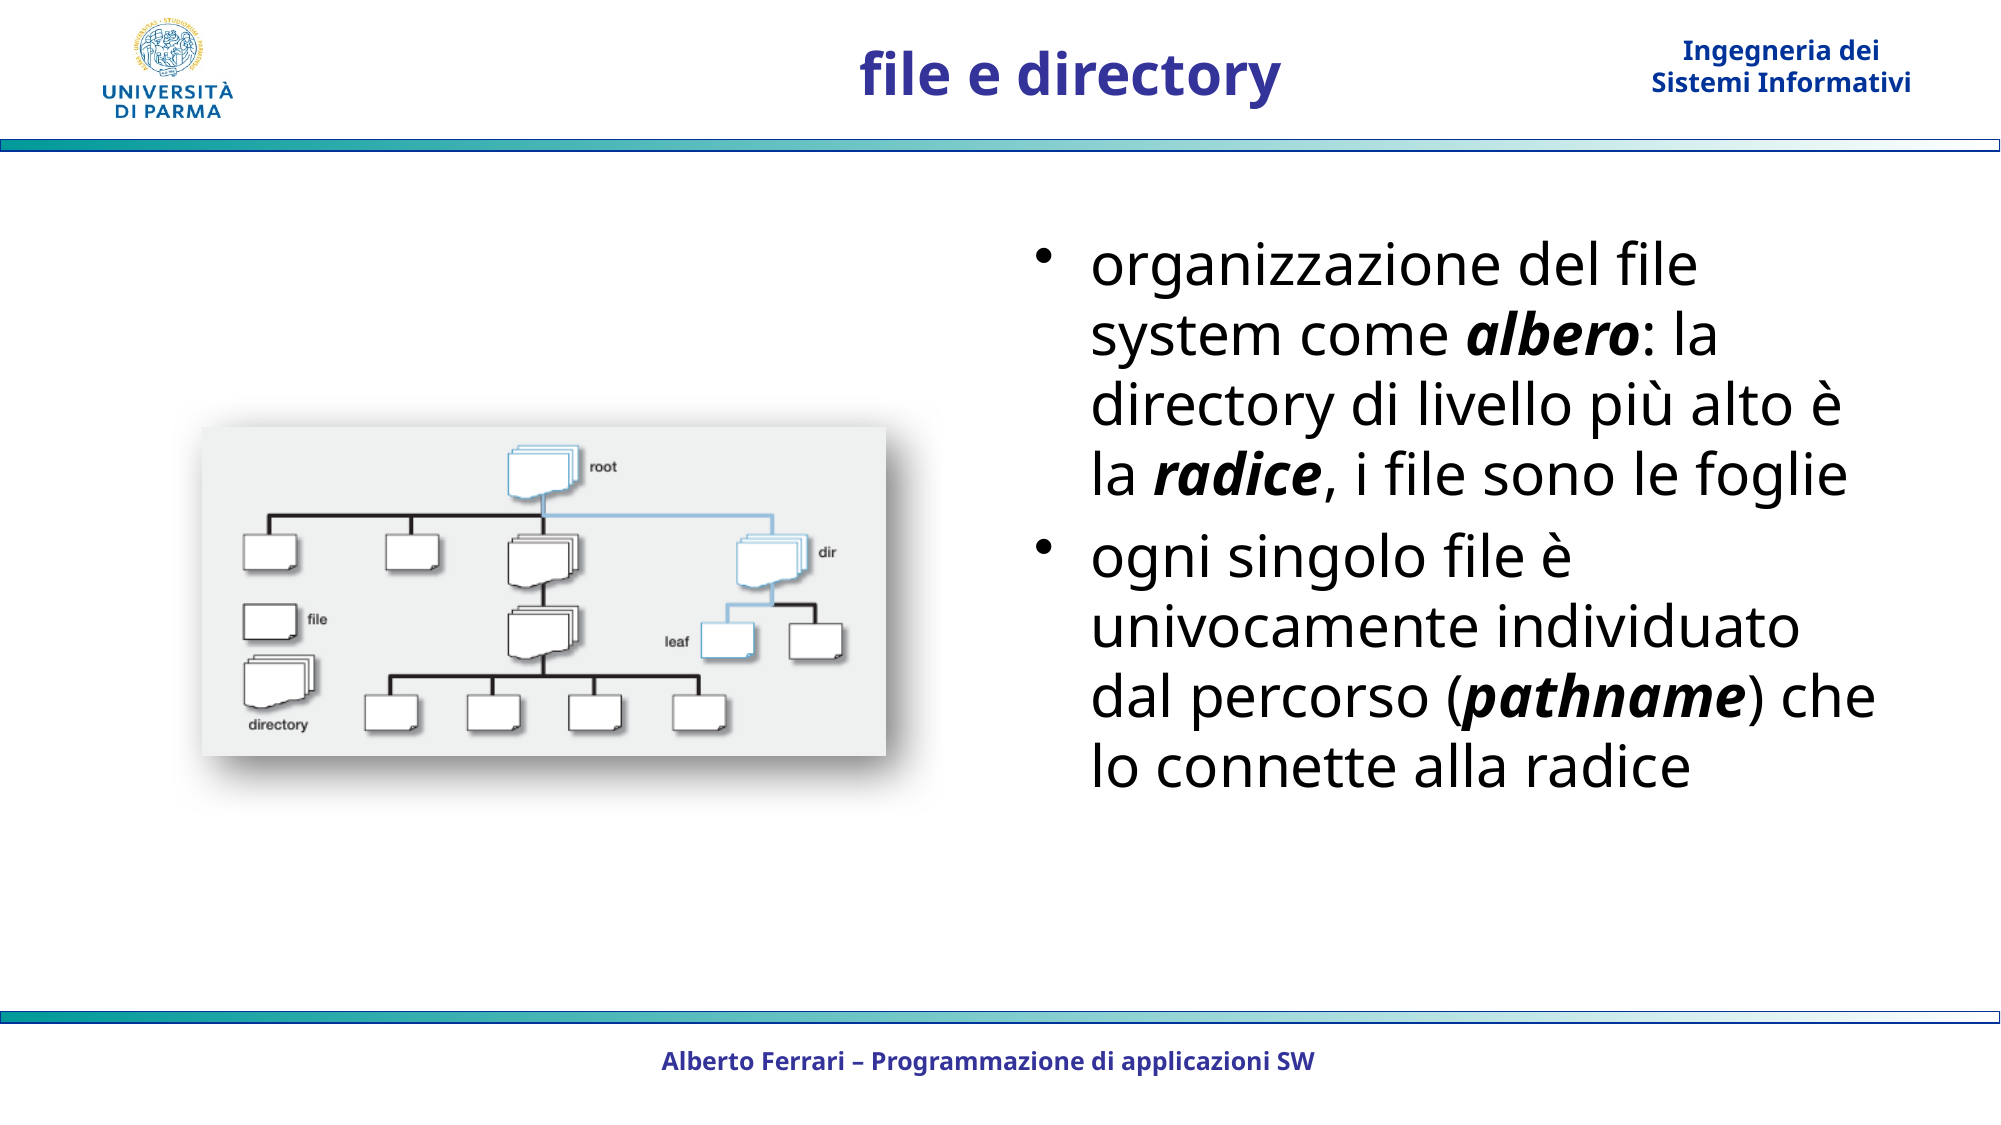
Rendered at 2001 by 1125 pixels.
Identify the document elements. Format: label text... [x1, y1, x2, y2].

picture [103, 18, 233, 118]
footer Alberto Ferrari – Programmazione di applicazioni SW [366, 1037, 1611, 1092]
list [202, 219, 886, 963]
title file e directory [559, 19, 1583, 126]
list organizzazione del file system come albero: la directory di livello più alto è la radice, i file sono le foglie ogni singolo file è univocamente individuato dal percorso (pathname) che lo connette alla radice [1019, 220, 1903, 963]
